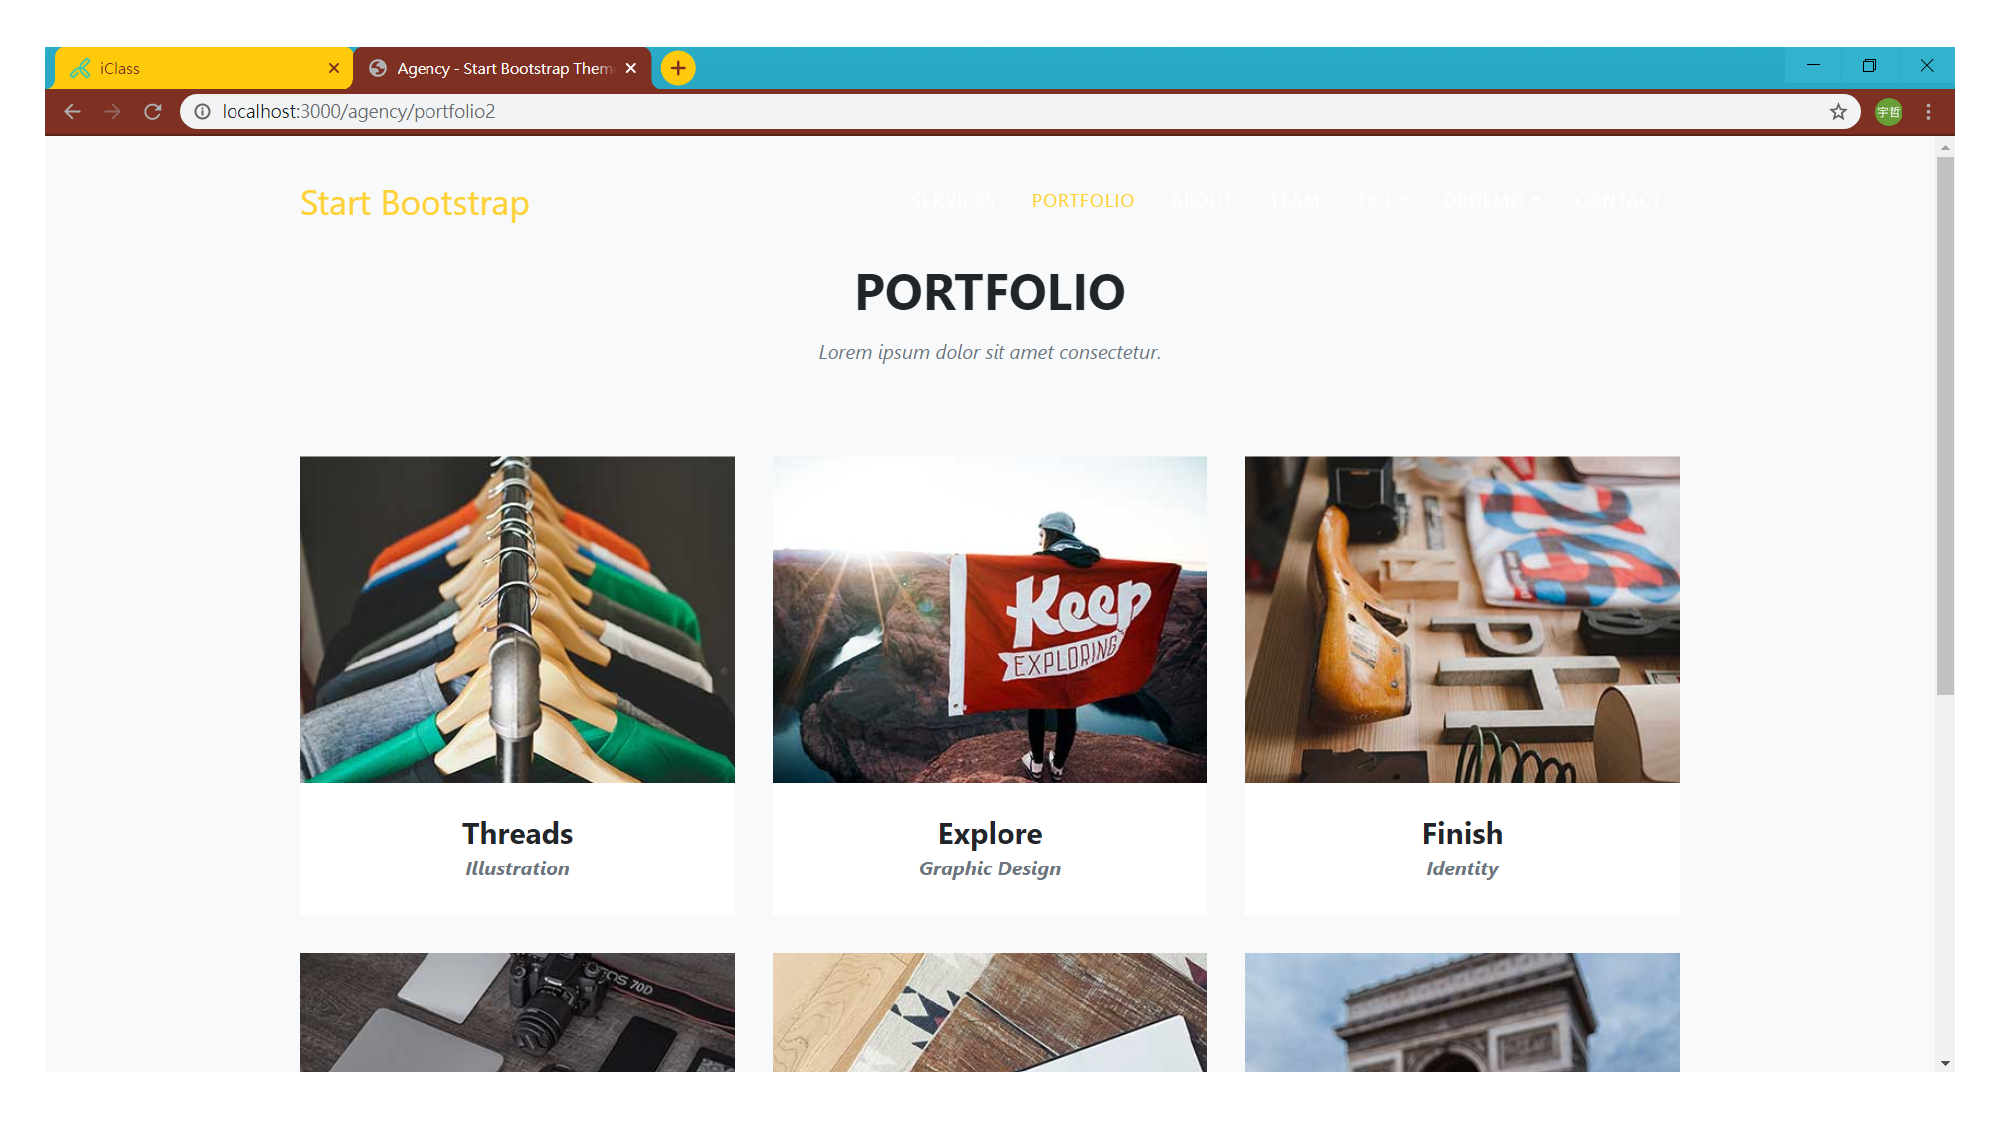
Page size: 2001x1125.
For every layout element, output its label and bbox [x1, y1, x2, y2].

list [45, 47, 1955, 1072]
